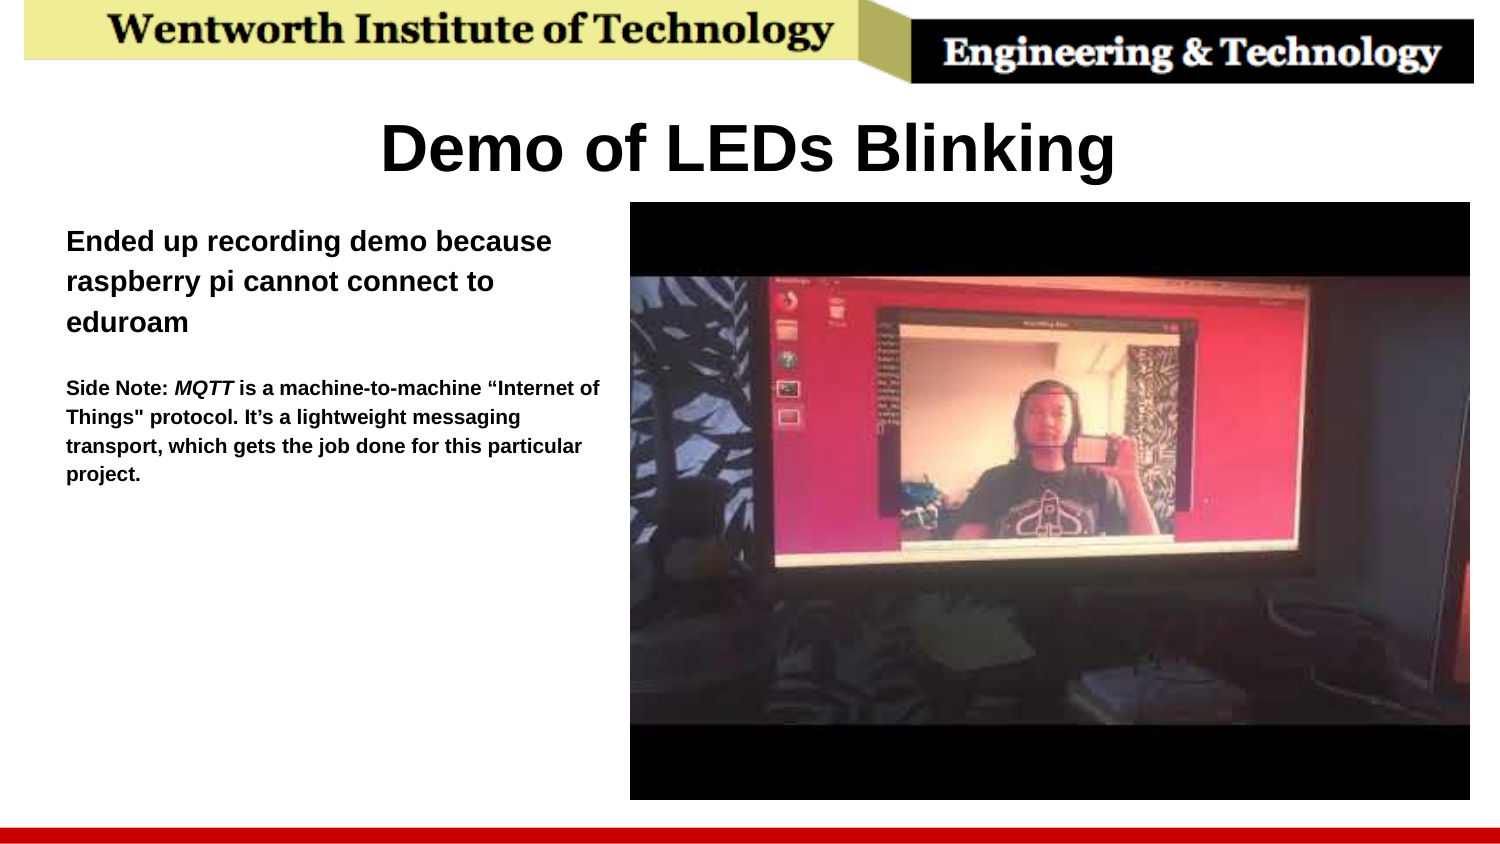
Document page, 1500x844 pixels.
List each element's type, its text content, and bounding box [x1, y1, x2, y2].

picture [24, 0, 1474, 95]
picture [630, 202, 1470, 801]
title Demo of LEDs Blinking [50, 76, 1448, 214]
list Ended up recording demo because raspberry pi cannot connect to eduroam Side Note: MQTT is a machine-to-machine “Internet of Things" protocol. It’s a lightweight messaging transport, which gets the job done for this particular project. [51, 202, 628, 800]
